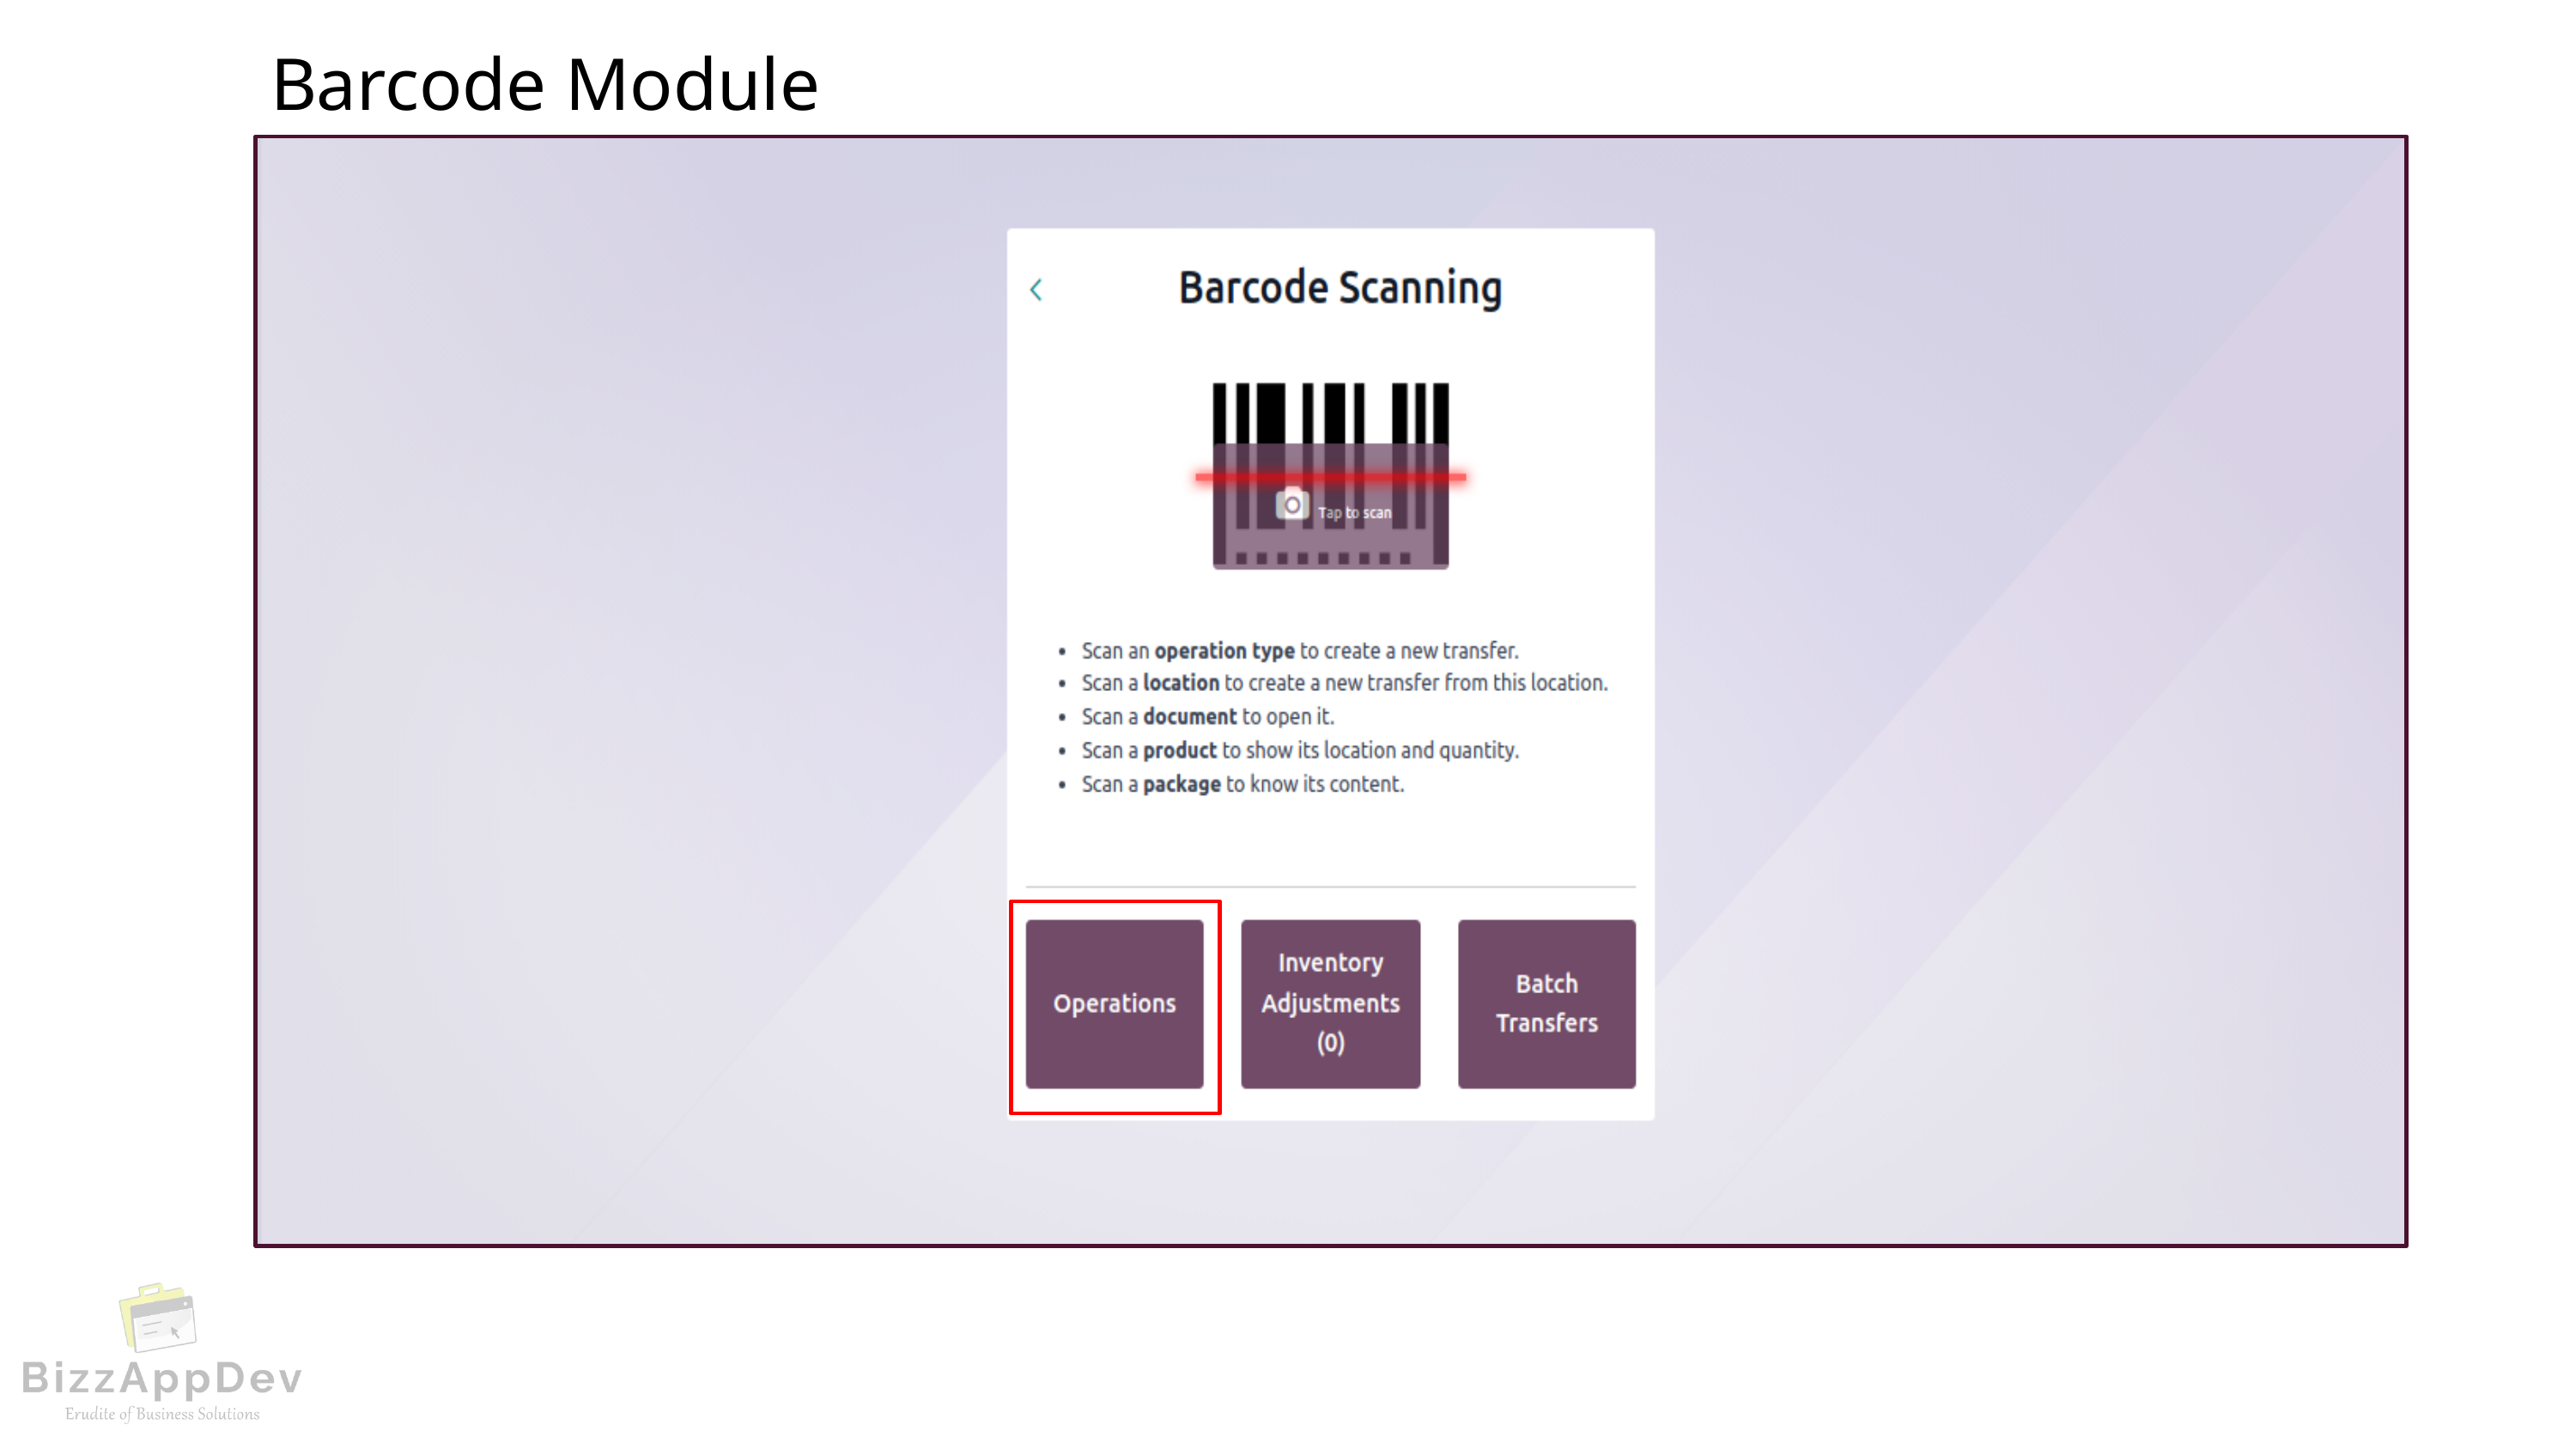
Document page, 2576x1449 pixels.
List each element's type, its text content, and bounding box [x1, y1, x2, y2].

text_box Barcode Module [258, 26, 1437, 136]
picture [21, 1275, 303, 1441]
picture [257, 137, 2405, 1245]
